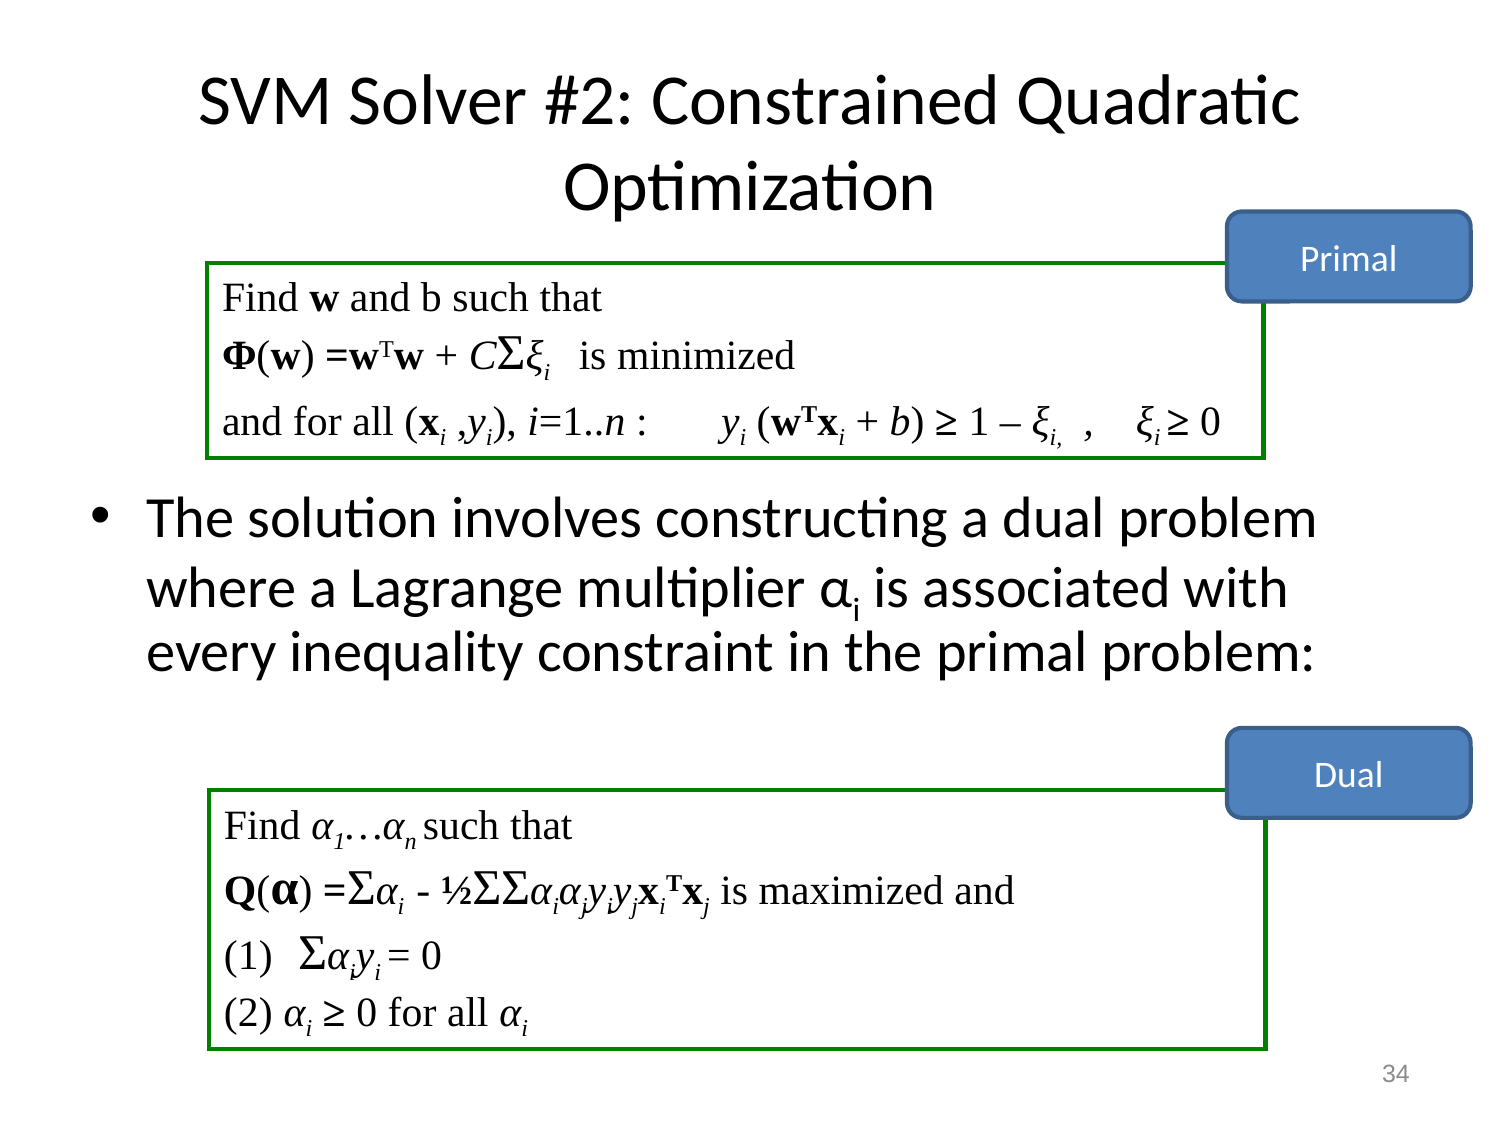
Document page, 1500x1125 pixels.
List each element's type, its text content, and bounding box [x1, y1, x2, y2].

text_box Find w and b such that Φ(w) =wTw + CΣξi is minimized and for all (xi ,yi), i=1..n : yi (wTxi + b) ≥ 1 – ξi, , ξi ≥ 0 [207, 262, 1264, 458]
text_box Dual [1224, 725, 1473, 820]
slide_number 34 [1074, 1042, 1425, 1103]
title SVM Solver #2: Constrained Quadratic Optimization [75, 45, 1425, 233]
list The solution involves constructing a dual problem where a Lagrange multiplier αi is associated with every inequality constraint in the primal problem: [75, 479, 1425, 761]
text_box Find α1…αn such that Q(α) =Σαi - ½ΣΣαiαjyiyjxiTxj is maximized and (1) Σαiyi = 0 (2) αi ≥ 0 for all αi [209, 790, 1266, 1049]
text_box Primal [1224, 209, 1473, 304]
